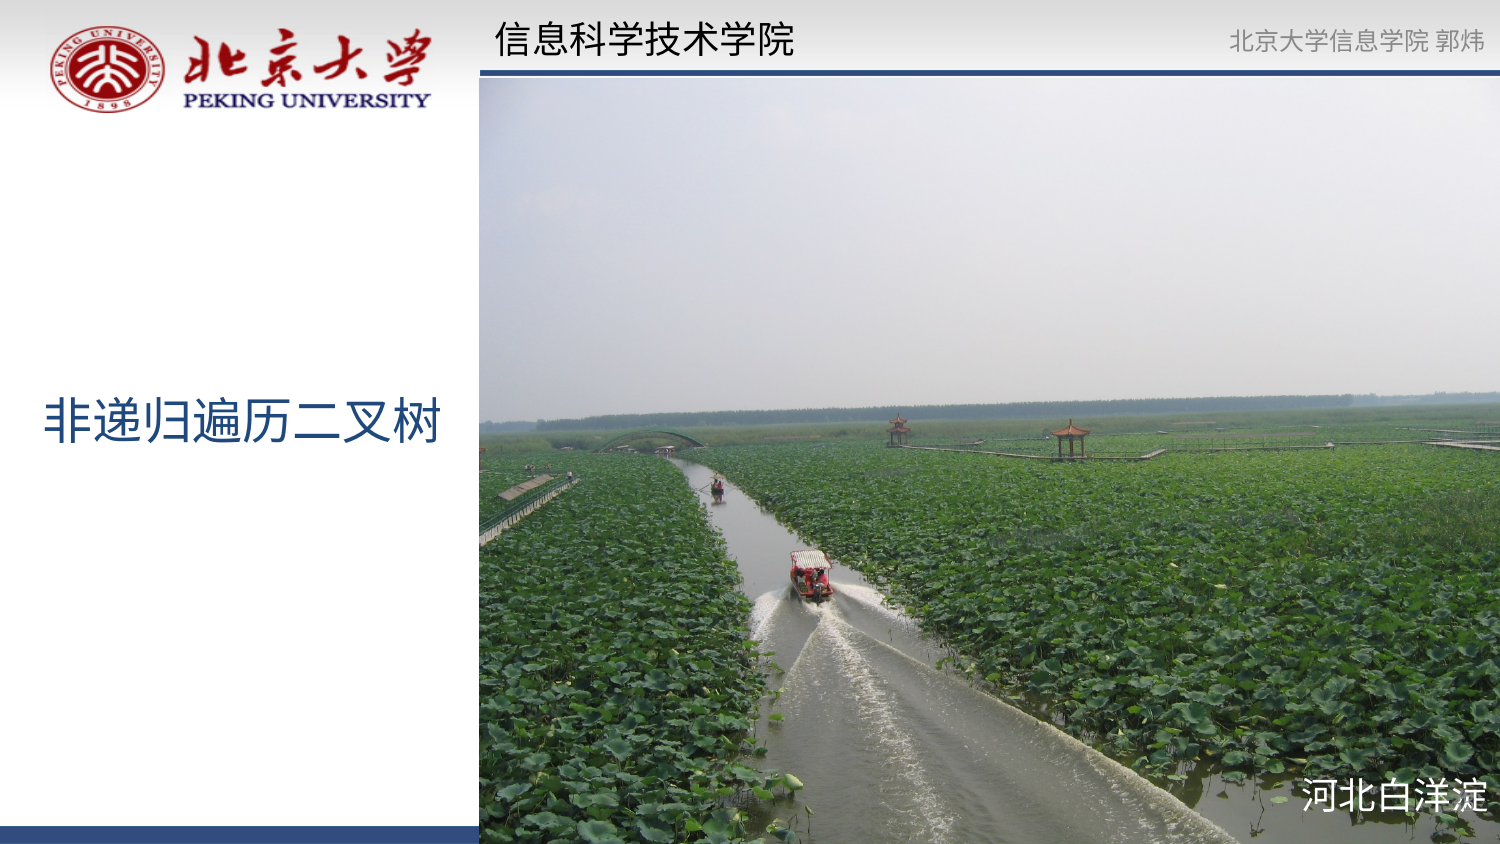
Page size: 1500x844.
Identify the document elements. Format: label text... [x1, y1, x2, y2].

text_box 信息科学技术学院 [480, 8, 810, 69]
text_box 非递归遍历二叉树 [17, 377, 467, 461]
picture [0, 0, 1500, 844]
